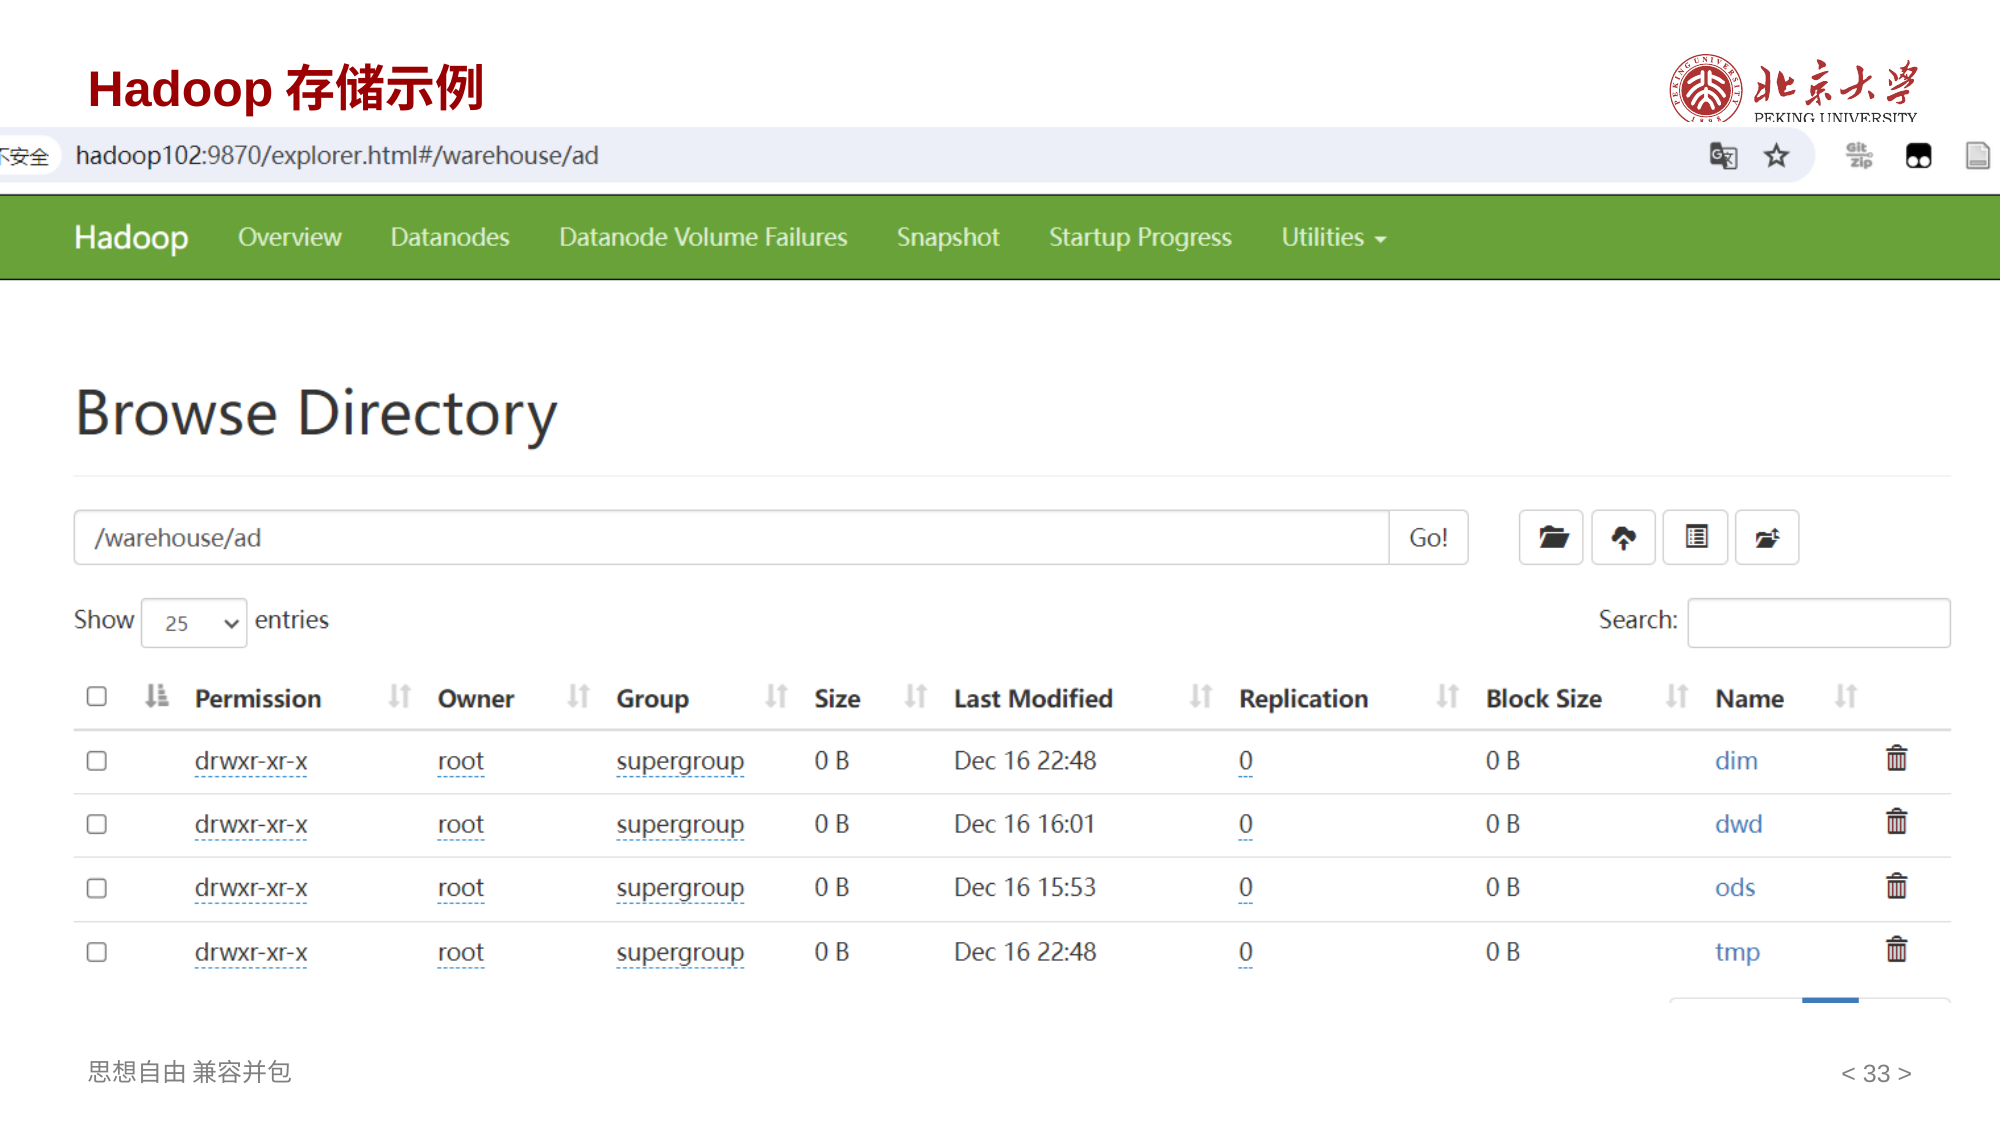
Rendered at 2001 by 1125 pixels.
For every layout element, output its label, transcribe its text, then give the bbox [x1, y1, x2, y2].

title Hadoop存储示例 [72, 39, 1559, 122]
picture [0, 122, 2000, 1003]
slide_number < > [1477, 1048, 1928, 1097]
